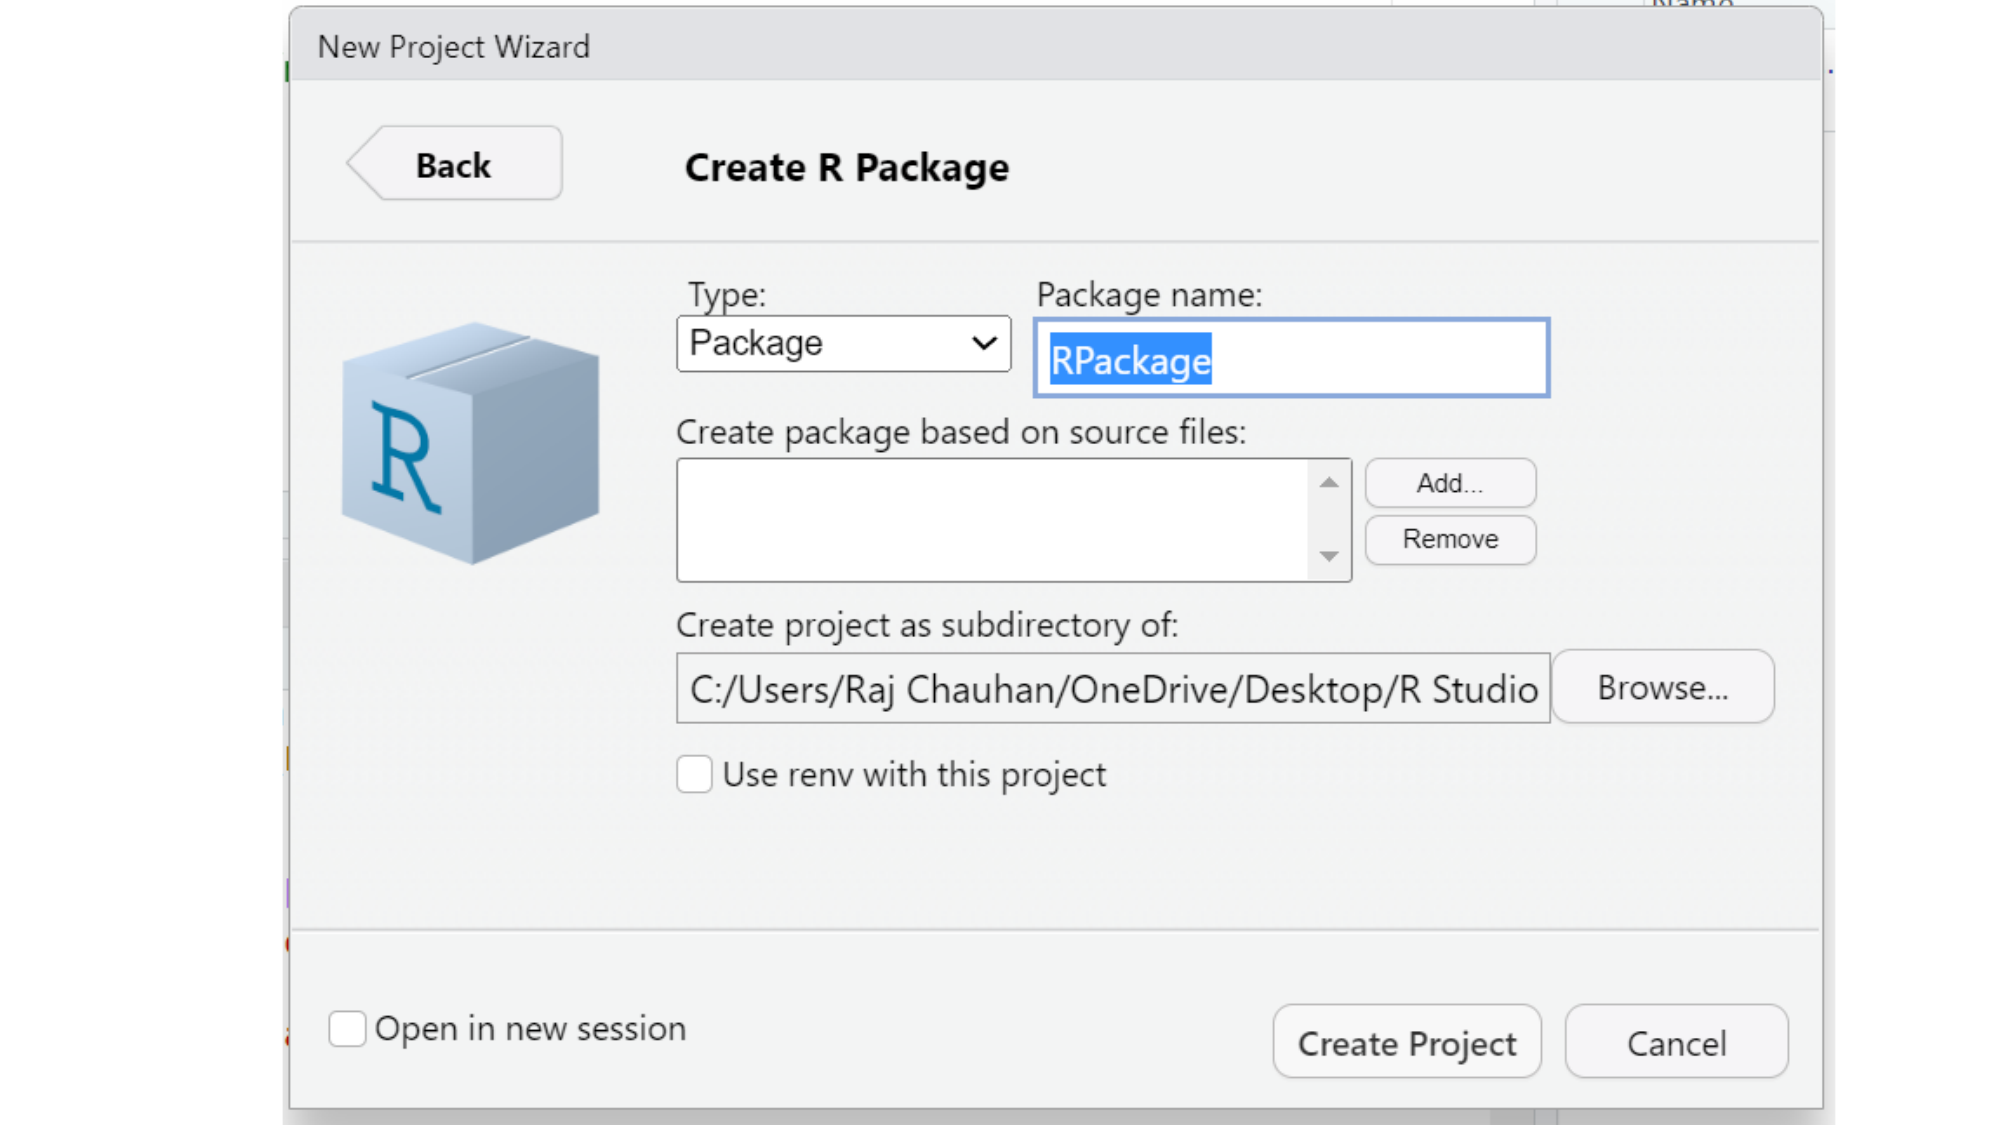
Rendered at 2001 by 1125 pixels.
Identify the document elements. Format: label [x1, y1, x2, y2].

picture [282, 0, 1836, 1125]
